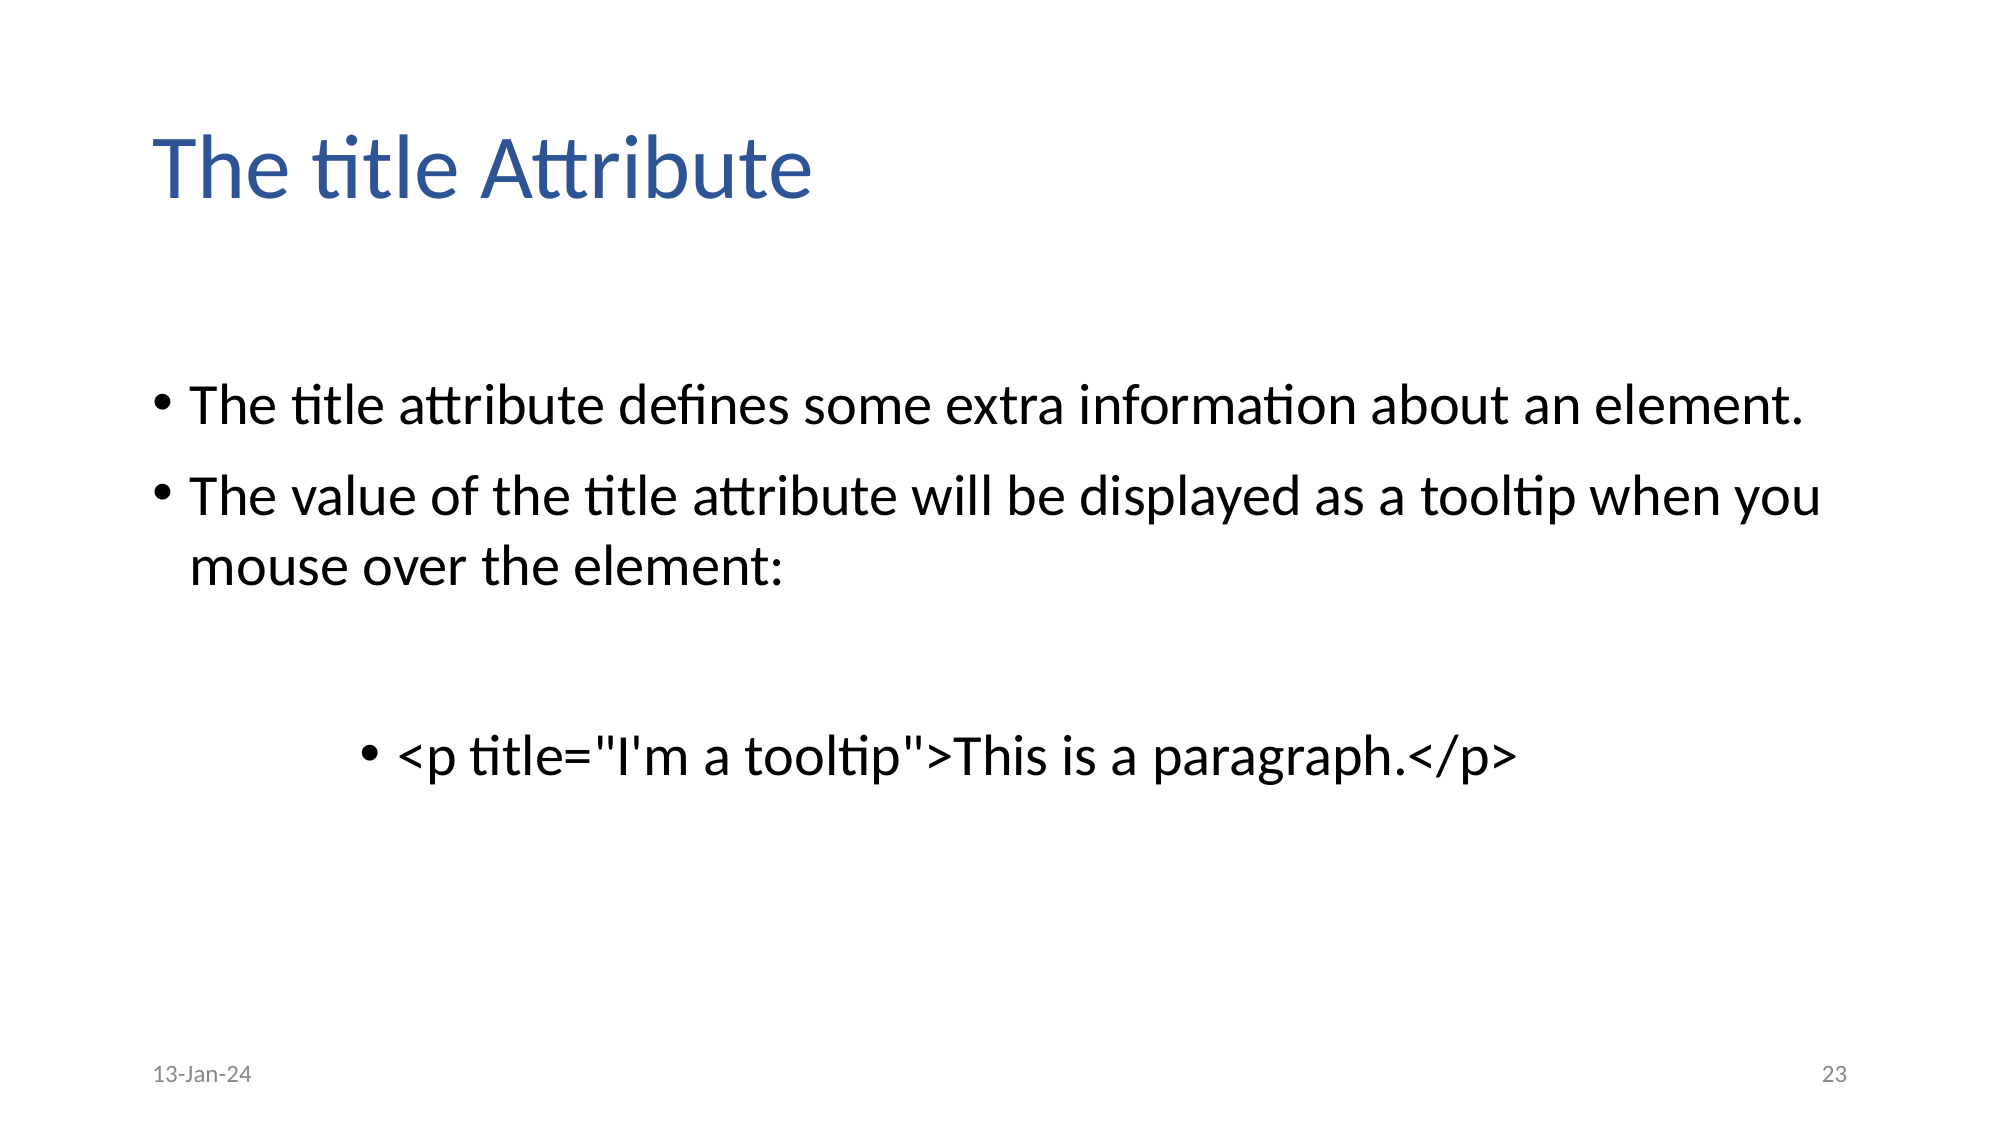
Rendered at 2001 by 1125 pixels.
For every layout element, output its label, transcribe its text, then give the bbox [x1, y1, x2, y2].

list The title attribute defines some extra information about an element. The value of the title attribute will be displayed as a tooltip when you mouse over the element: [137, 358, 1863, 608]
title The title Attribute [137, 59, 1863, 278]
slide_number ‹#› [1412, 1042, 1863, 1103]
slide_number 13-Jan-24 [137, 1042, 588, 1103]
text_box <p title="I'm a tooltip">This is a paragraph.</p> [344, 674, 2000, 1066]
